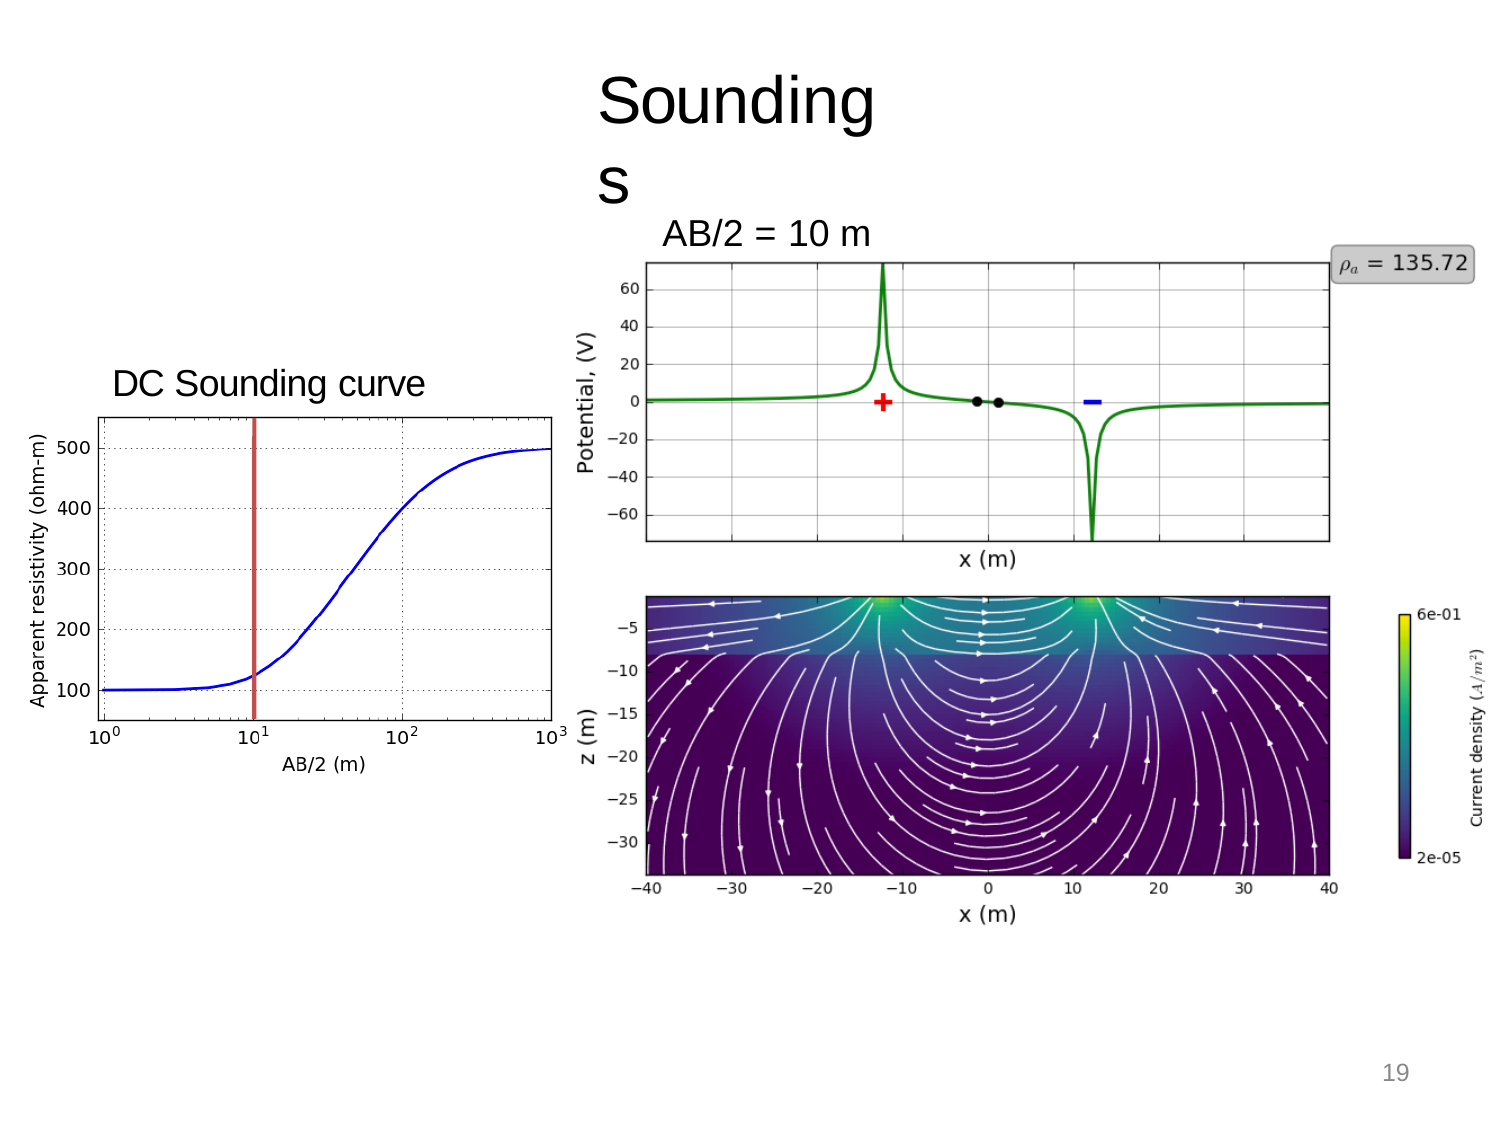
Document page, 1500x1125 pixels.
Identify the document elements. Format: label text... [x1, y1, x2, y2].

text_box [566, 241, 1500, 967]
text_box DC Sounding curve [109, 357, 430, 405]
text_box [20, 408, 566, 783]
slide_number 19 [1377, 1055, 1414, 1125]
text_box AB/2 = 10 m [660, 206, 873, 254]
title Soundings [595, 54, 905, 241]
